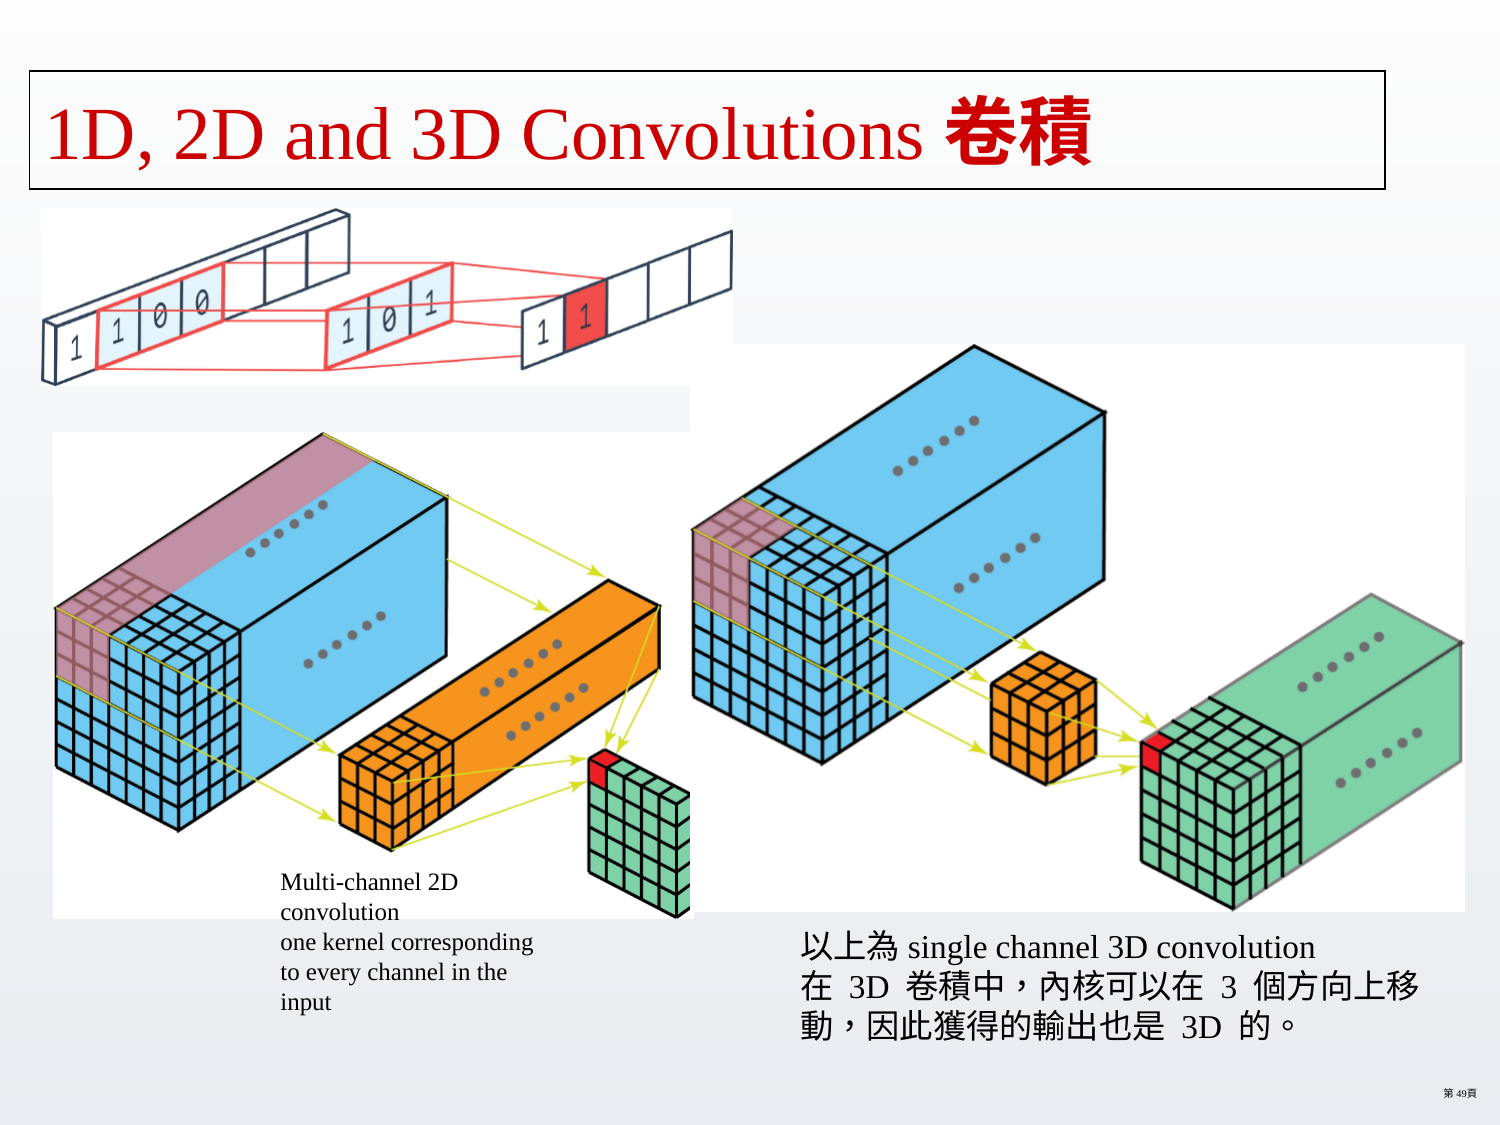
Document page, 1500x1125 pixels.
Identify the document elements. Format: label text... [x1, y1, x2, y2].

text_box 以上為single channel 3D convolution 在 3D 卷積中，內核可以在 3 個方向上移動，因此獲得的輸出也是 3D 的。 [785, 917, 1483, 1053]
title 1D, 2D and 3D Convolutions卷積 [29, 70, 1386, 190]
text_box Multi-channel 2D convolution one kernel corresponding to every channel in the input [265, 919, 567, 1023]
picture [41, 208, 1465, 919]
